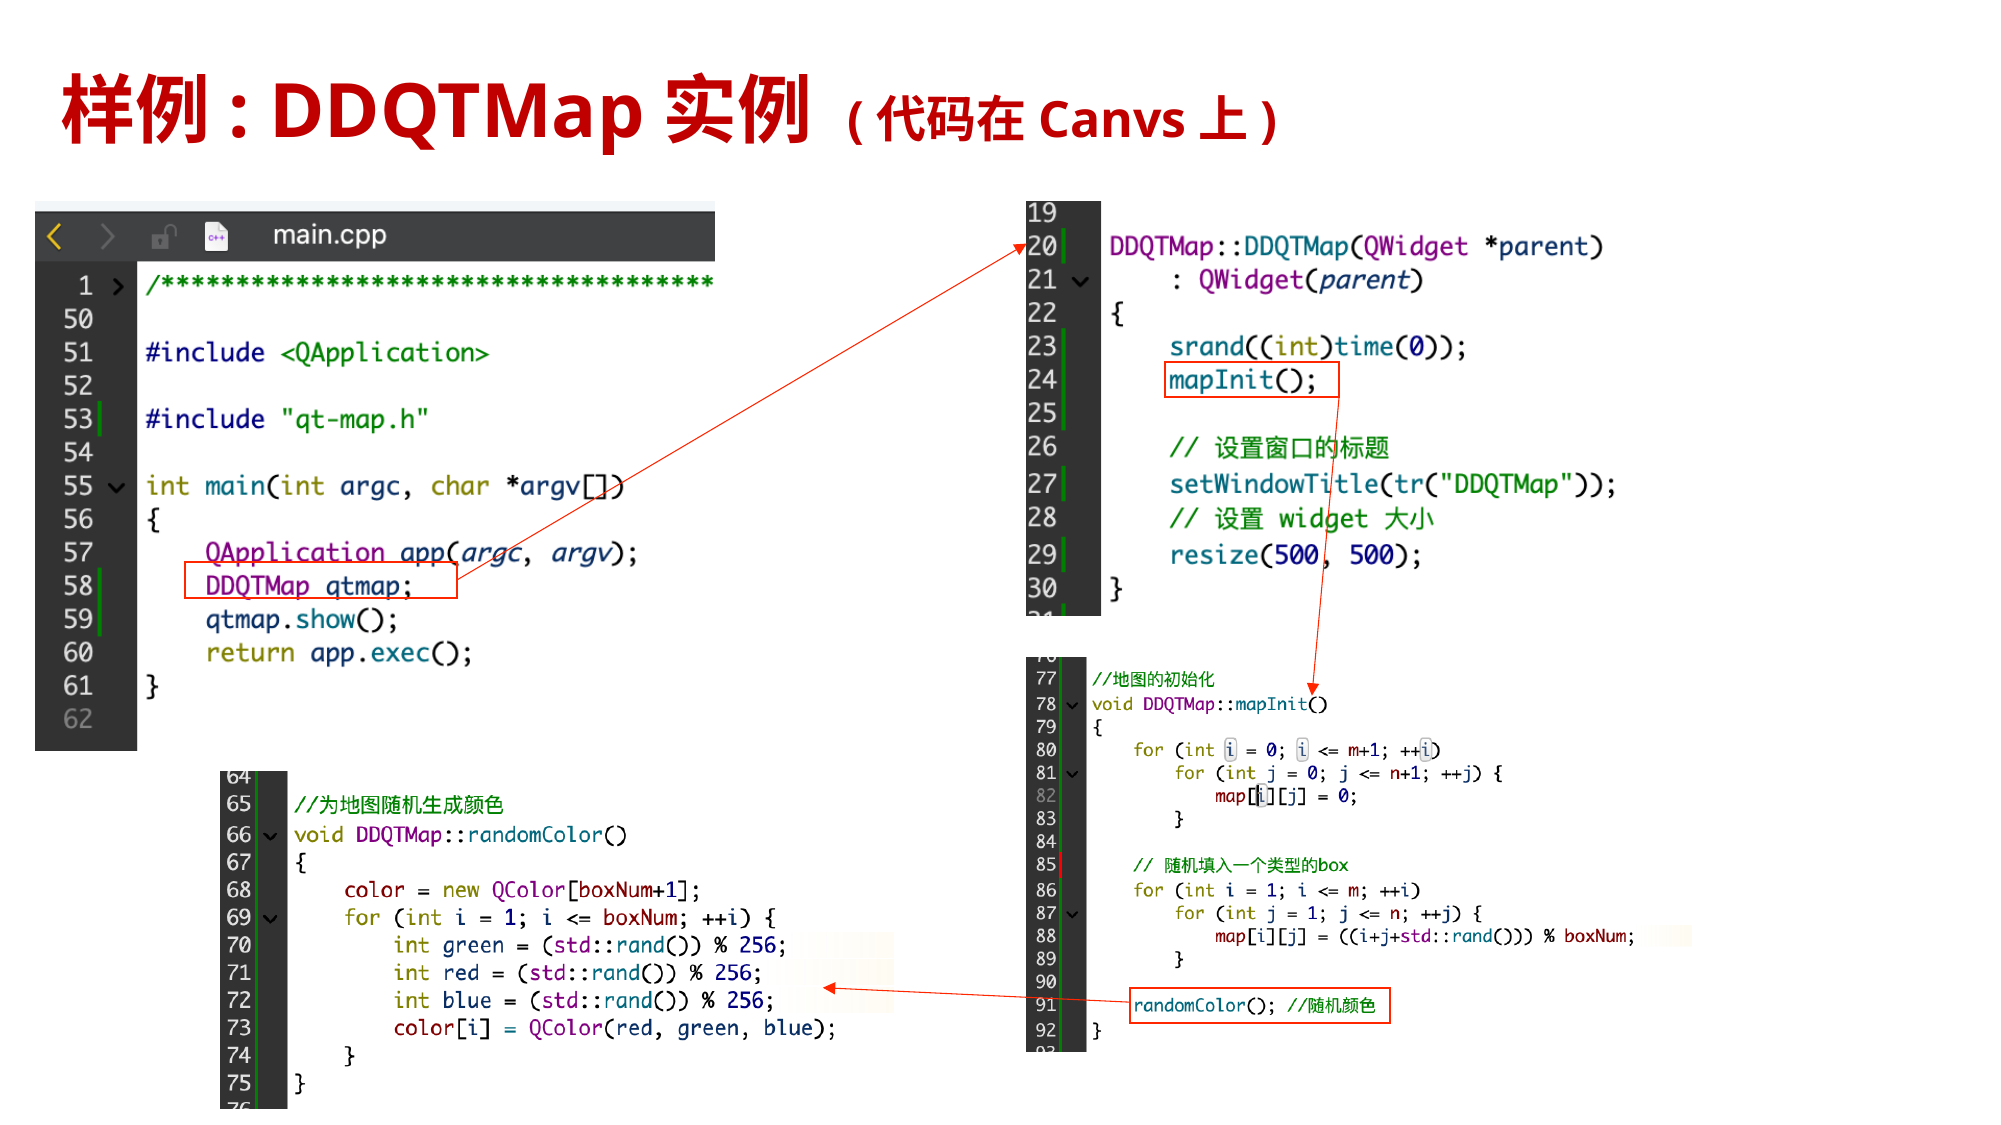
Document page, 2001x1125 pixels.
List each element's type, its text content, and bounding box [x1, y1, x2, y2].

picture [220, 771, 894, 1109]
picture [35, 201, 715, 752]
picture [1026, 657, 1692, 1052]
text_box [1311, 397, 1339, 696]
picture [1026, 200, 1707, 616]
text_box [822, 987, 1130, 1003]
title 样例: DDQTMap实例 (代码在Canvs上) [45, 59, 1955, 166]
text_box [456, 243, 1027, 581]
